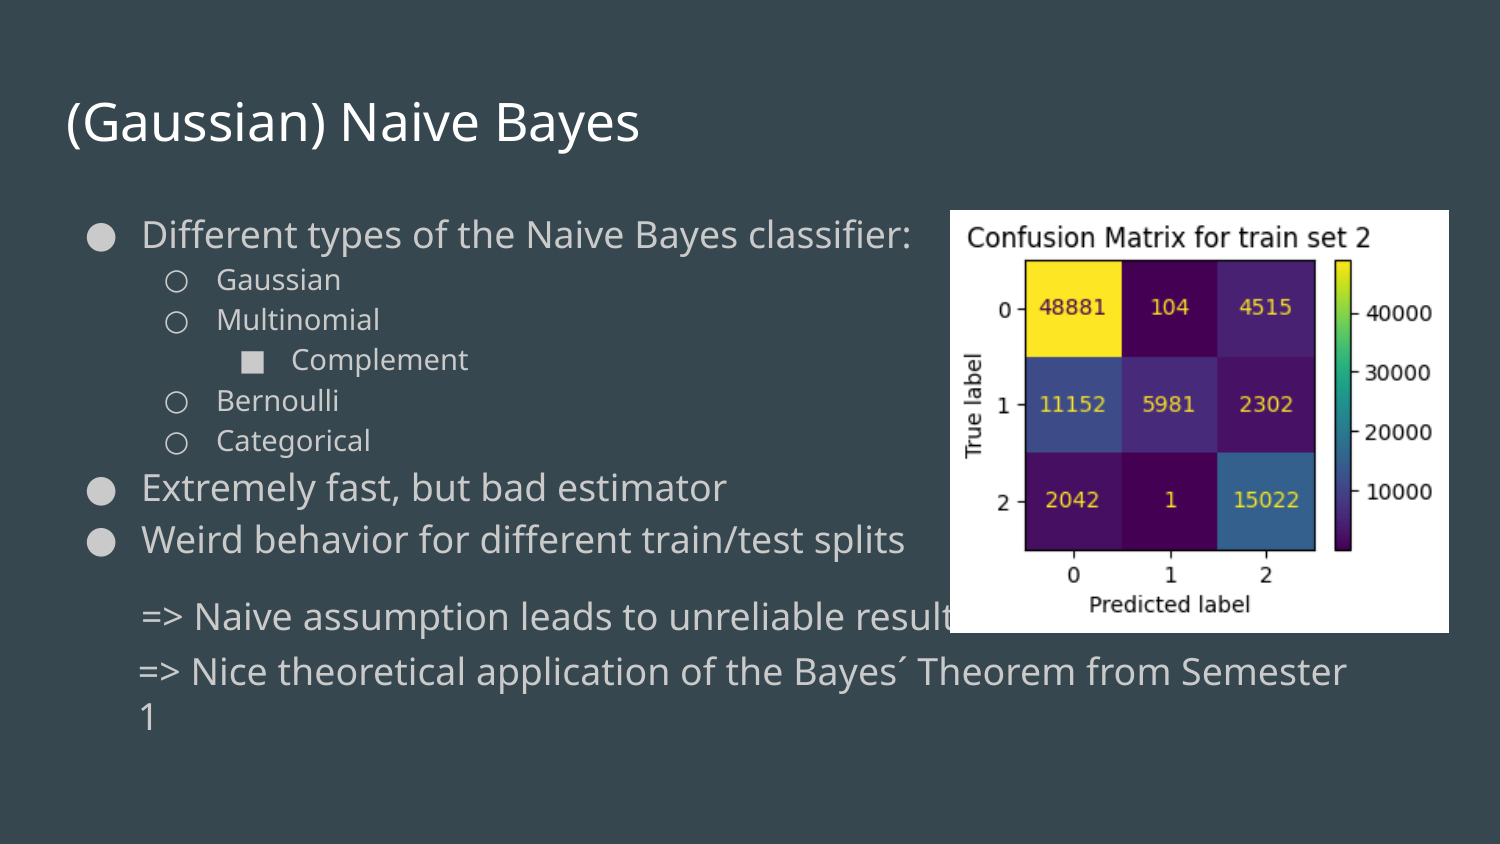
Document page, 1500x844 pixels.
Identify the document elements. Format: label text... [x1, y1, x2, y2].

text_box => Nice theoretical application of the Bayes´ Theorem from Semester 1 [122, 632, 1378, 753]
list Different types of the Naive Bayes classifier: Gaussian Multinomial Complement Bernoulli Categorical Extremely fast, but bad estimator Weird behavior for different train/test splits => Naive assumption leads to unreliable results [51, 189, 1449, 750]
picture [950, 210, 1450, 633]
title (Gaussian) Naive Bayes [51, 72, 1449, 167]
